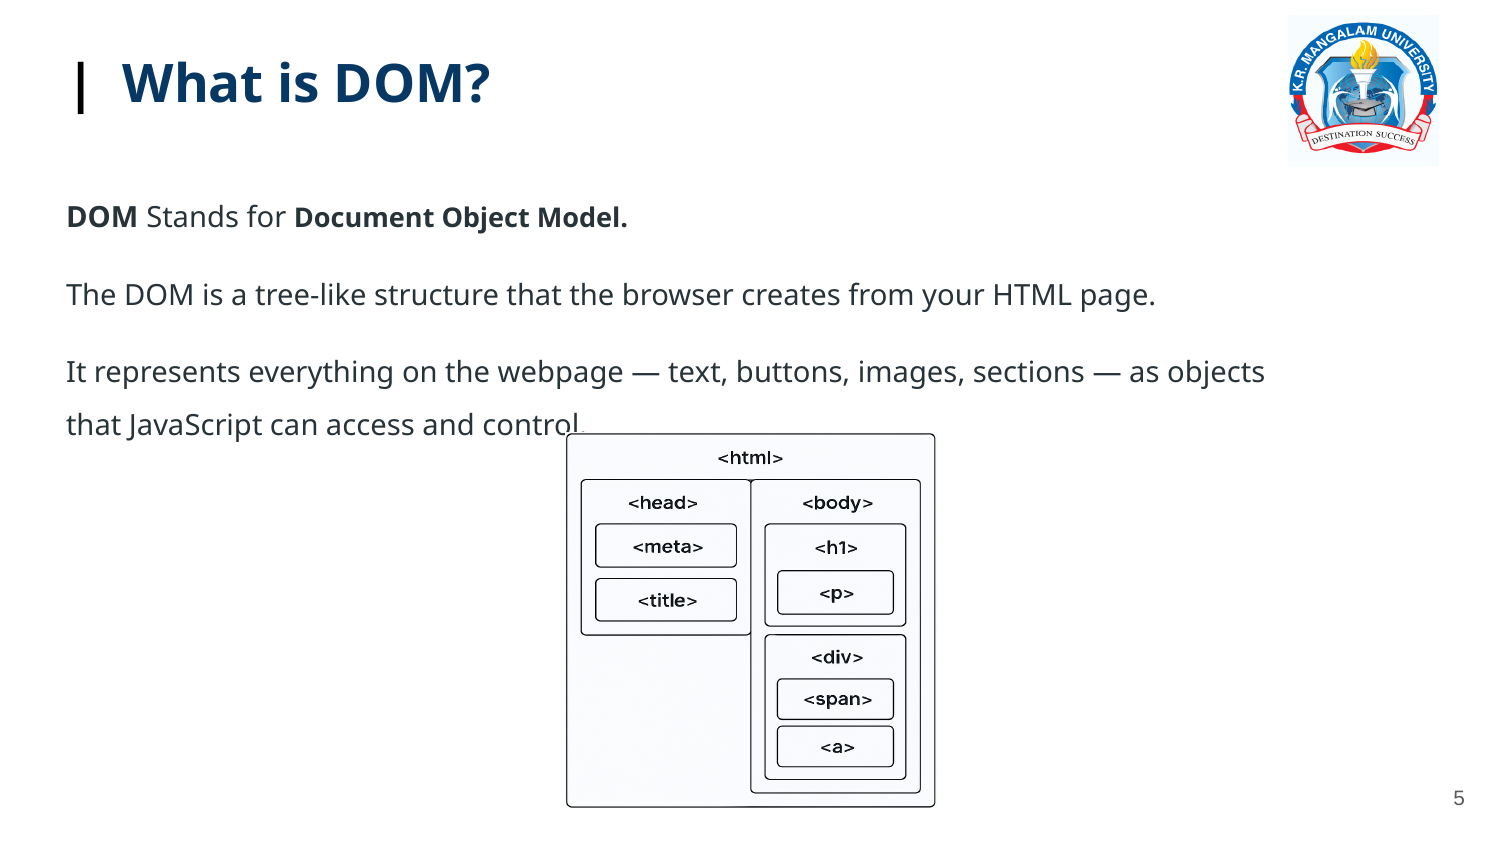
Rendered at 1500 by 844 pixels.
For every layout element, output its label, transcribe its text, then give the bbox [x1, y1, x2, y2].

slide_number ‹#› [1389, 764, 1480, 830]
picture [1288, 15, 1440, 167]
title | What is DOM? [51, 34, 1277, 129]
picture [564, 431, 939, 808]
list DOM Stands for Document Object Model. The DOM is a tree-like structure that the browser creates from your HTML page. It represents everything on the webpage — text, buttons, images, sections — as objects that JavaScript can access and control. [51, 165, 1289, 464]
